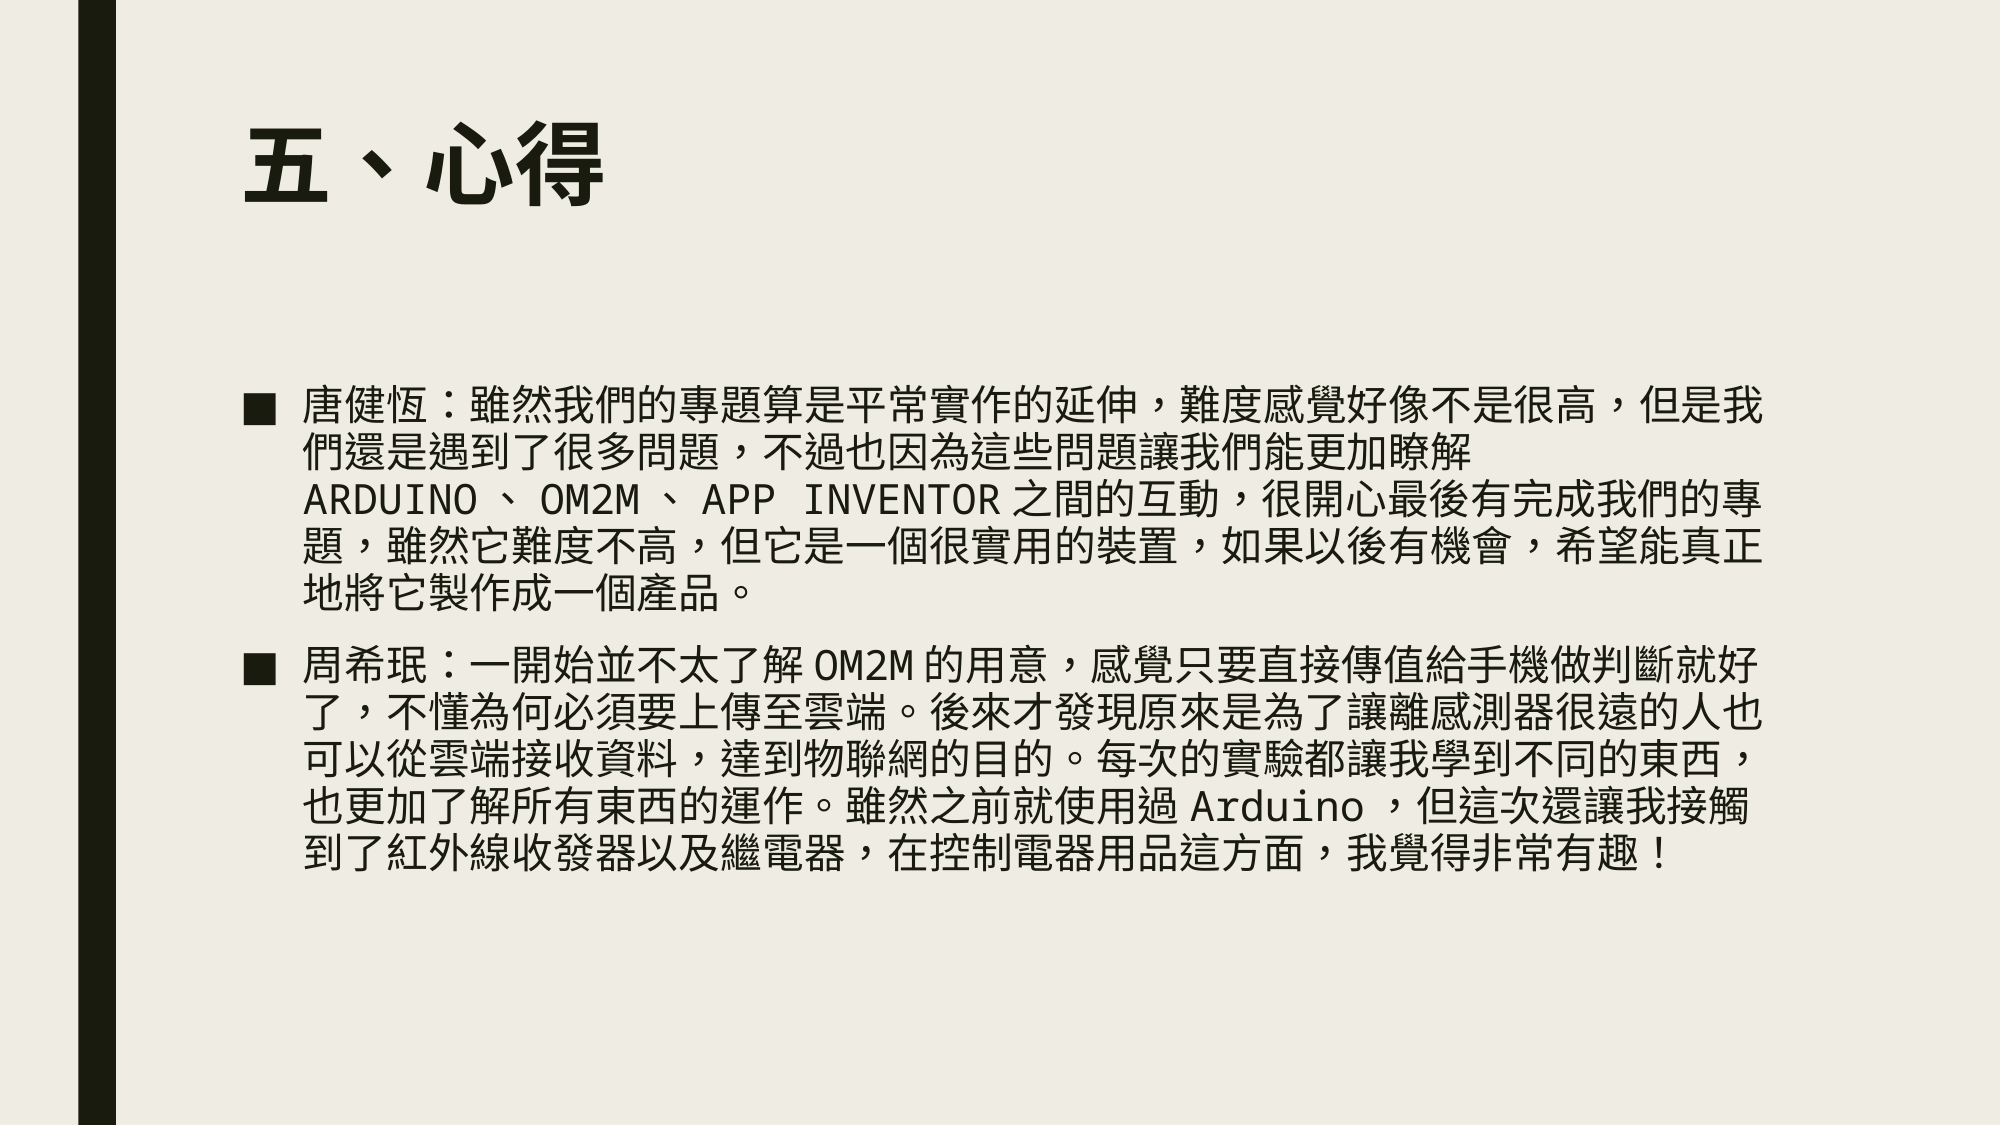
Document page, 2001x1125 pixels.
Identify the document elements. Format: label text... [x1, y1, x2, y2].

list 唐健恆：雖然我們的專題算是平常實作的延伸，難度感覺好像不是很高，但是我們還是遇到了很多問題，不過也因為這些問題讓我們能更加瞭解ARDUINO、OM2M、APP INVENTOR之間的互動，很開心最後有完成我們的專題，雖然它難度不高，但它是一個很實用的裝置，如果以後有機會，希望能真正地將它製作成一個產品。 周希珉：一開始並不太了解OM2M的用意，感覺只要直接傳值給手機做判斷就好了，不懂為何必須要上傳至雲端。後來才發現原來是為了讓離感測器很遠的人也可以從雲端接收資料，達到物聯網的目的。每次的實驗都讓我學到不同的東西，也更加了解所有東西的運作。雖然之前就使用過Arduino，但這次還讓我接觸到了紅外線收發器以及繼電器，在控制電器用品這方面，我覺得非常有趣！ [225, 375, 1800, 963]
title 五、心得 [225, 112, 1800, 357]
